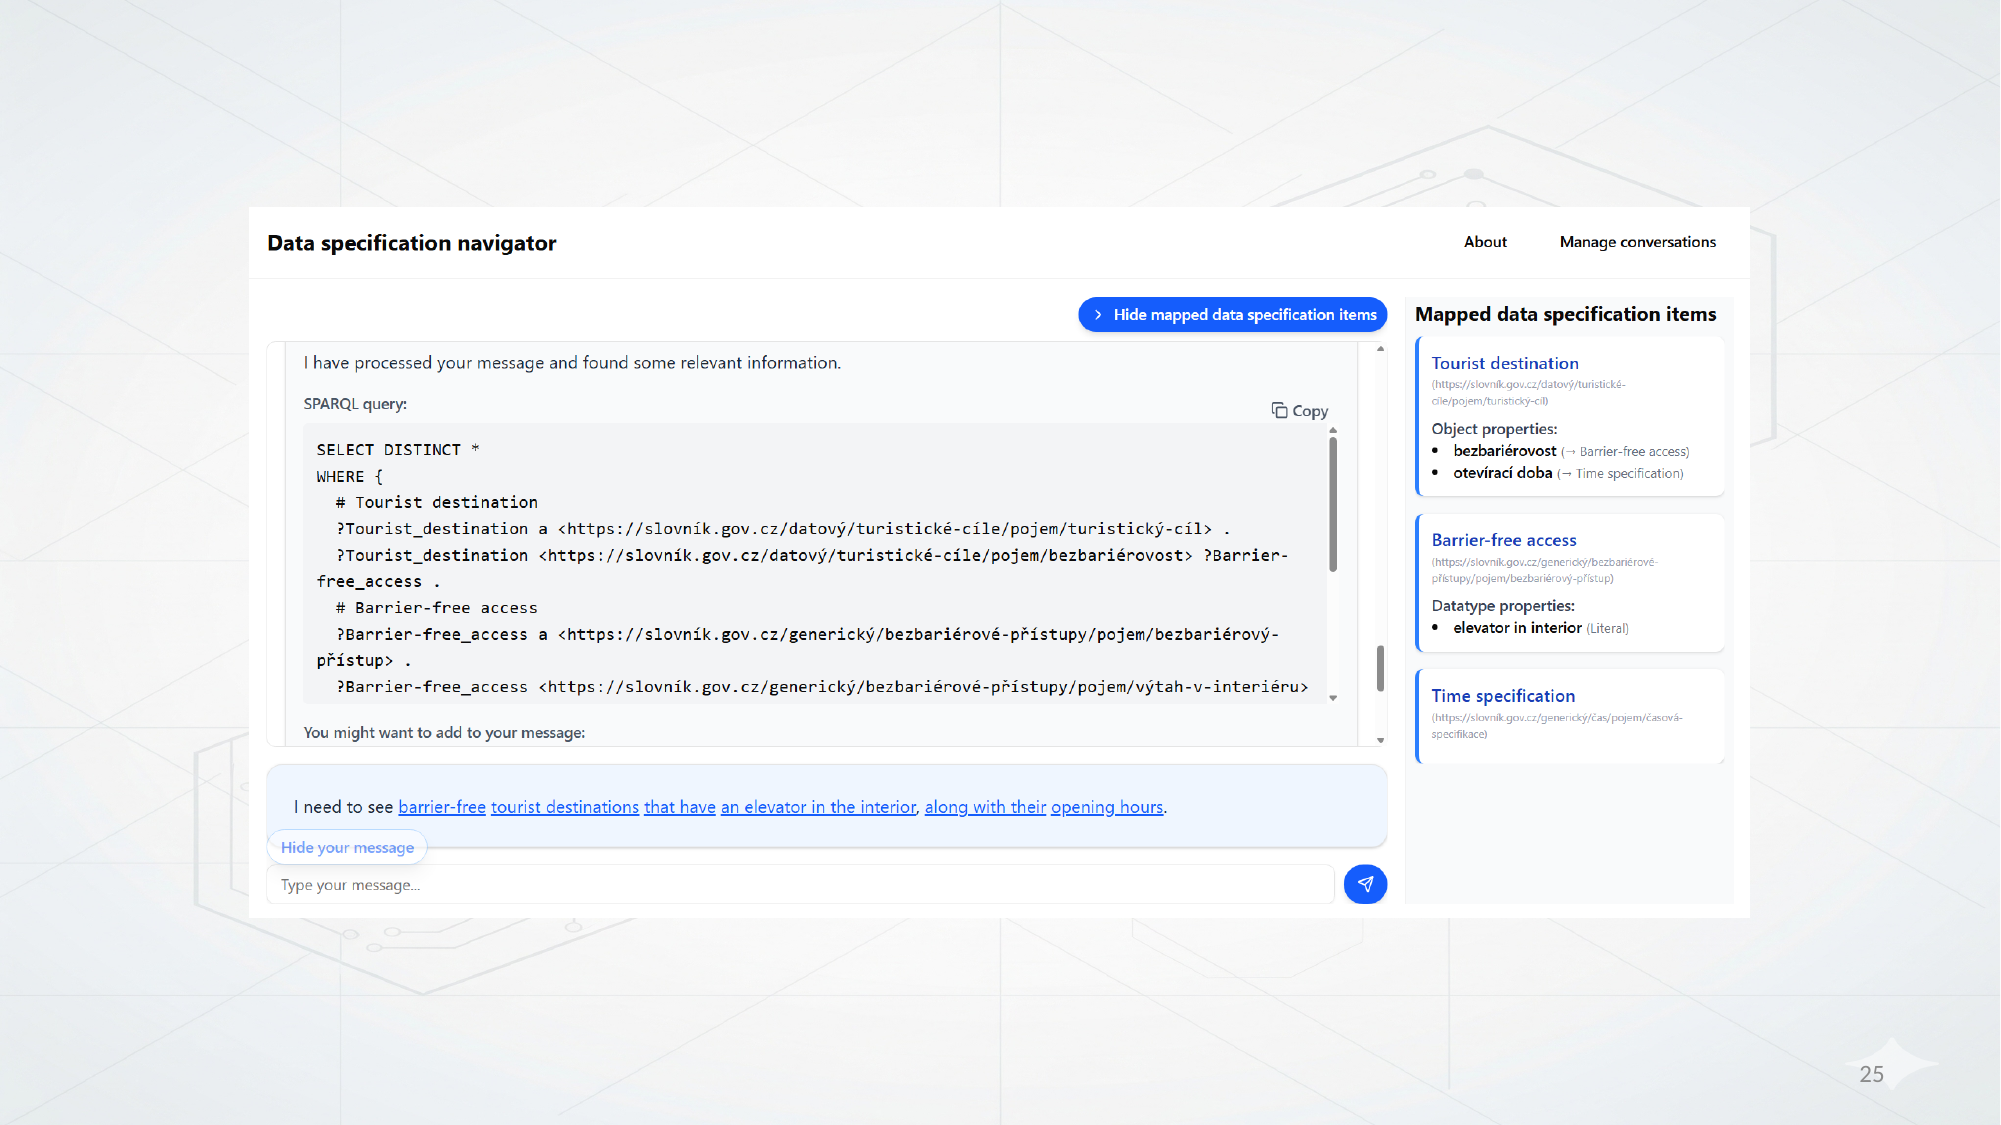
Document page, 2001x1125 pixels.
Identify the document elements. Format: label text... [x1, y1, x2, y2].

picture [0, 0, 2001, 1125]
slide_number 25 [1433, 1042, 1900, 1103]
